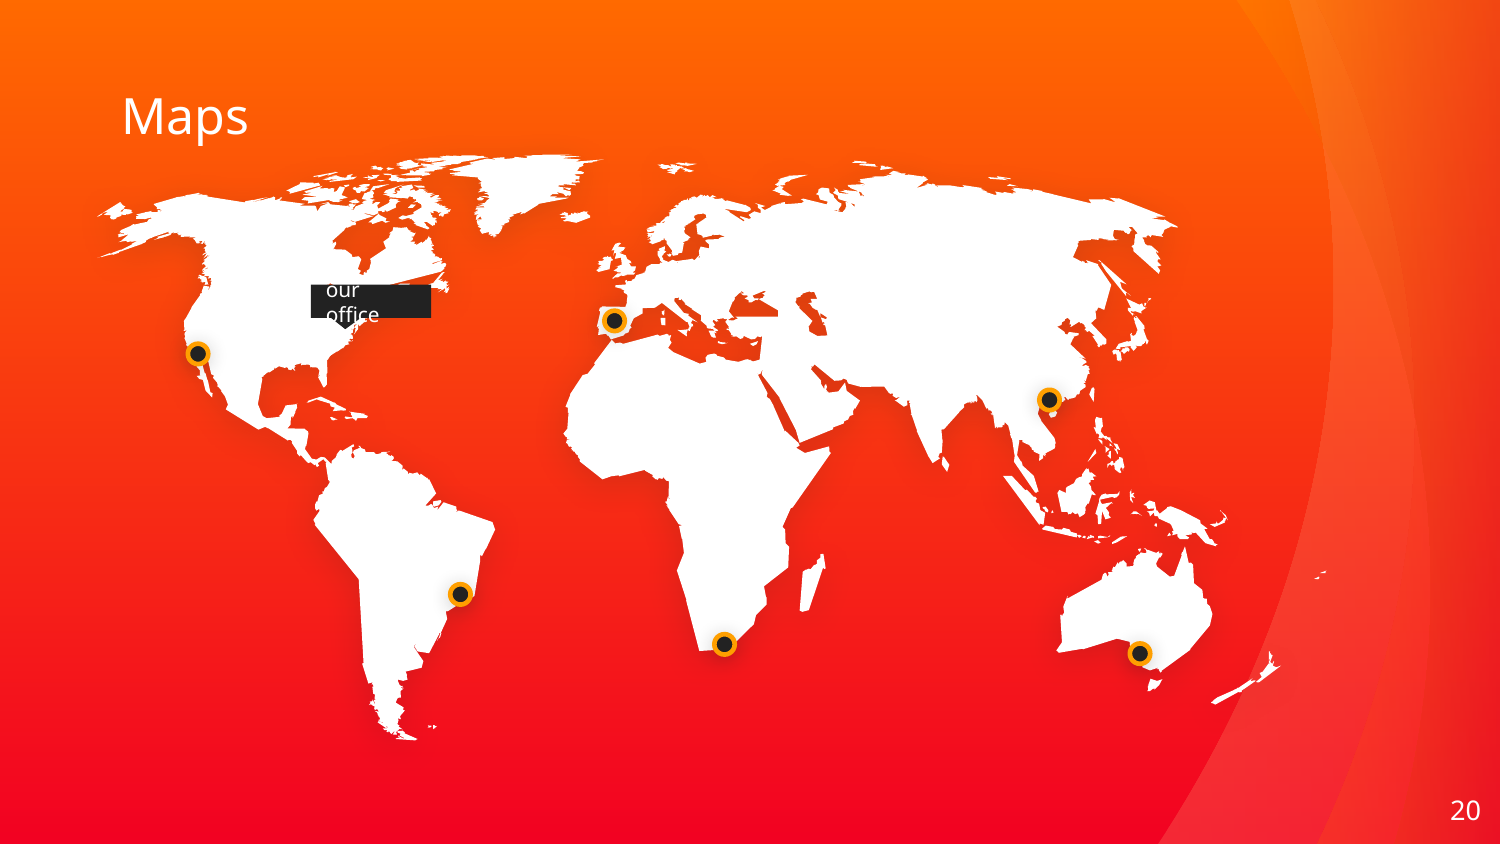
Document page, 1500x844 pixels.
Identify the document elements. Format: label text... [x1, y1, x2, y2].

slide_number ‹#› [1391, 779, 1482, 844]
text_box [363, 174, 380, 181]
text_box [450, 584, 471, 605]
text_box [1146, 678, 1163, 692]
text_box [313, 171, 357, 182]
text_box [1129, 643, 1151, 664]
text_box [714, 634, 735, 655]
text_box [286, 182, 350, 204]
text_box [1209, 510, 1228, 527]
text_box [1143, 500, 1218, 547]
title Maps [121, 22, 1111, 145]
text_box [1056, 546, 1213, 673]
text_box [657, 162, 698, 175]
text_box [852, 160, 878, 167]
text_box [382, 154, 604, 238]
text_box [1211, 651, 1282, 705]
text_box [604, 310, 625, 332]
text_box [97, 184, 496, 741]
text_box [880, 165, 894, 170]
text_box [370, 165, 384, 171]
text_box [187, 343, 209, 365]
text_box our office [310, 284, 432, 330]
text_box [96, 202, 133, 220]
text_box [563, 170, 1178, 652]
text_box [1039, 389, 1060, 411]
